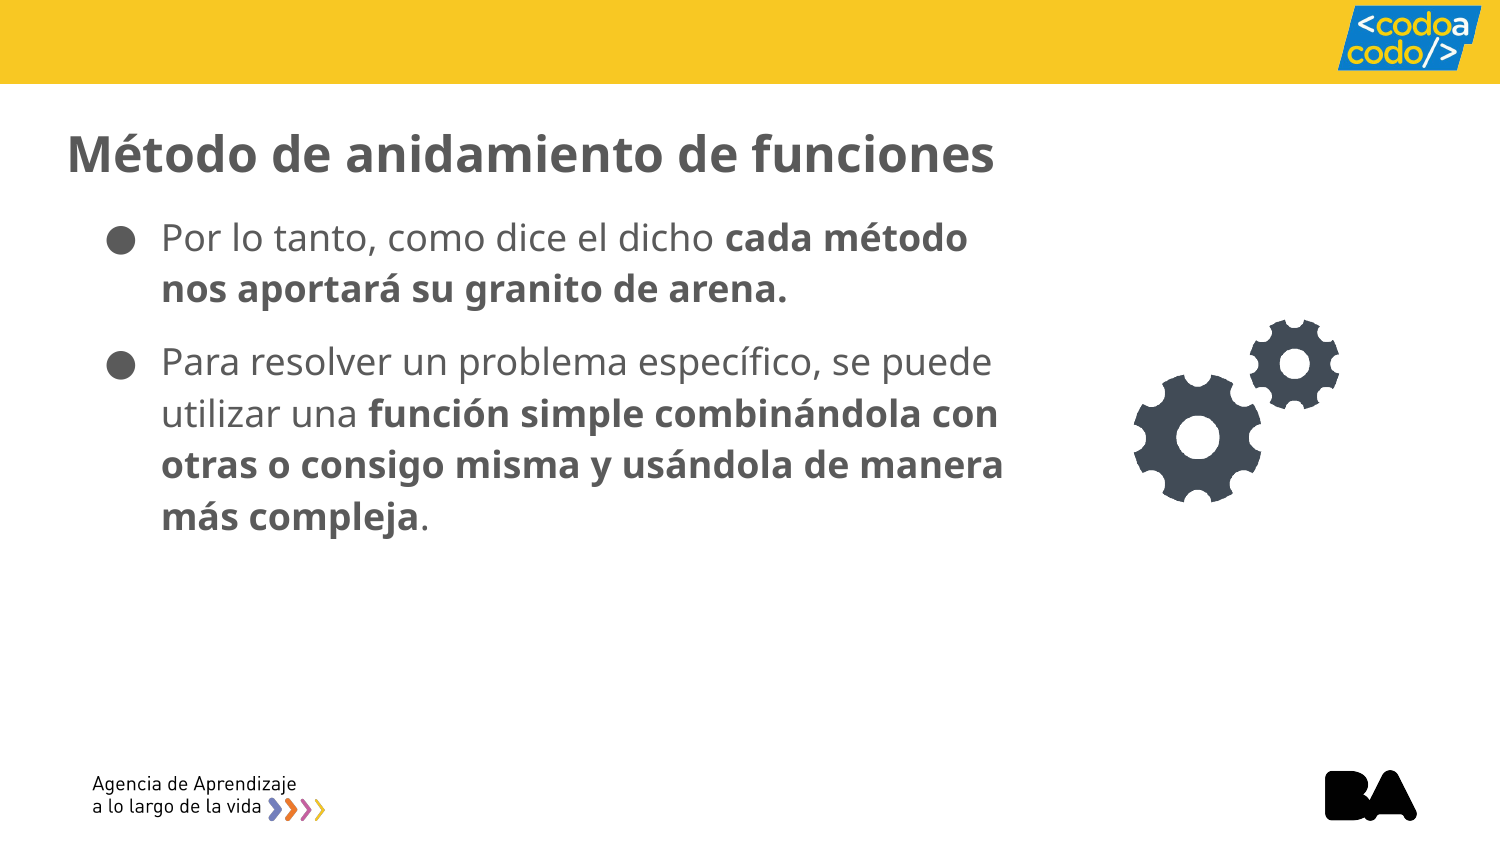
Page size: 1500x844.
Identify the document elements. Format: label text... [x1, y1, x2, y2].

picture [1023, 262, 1430, 558]
list Por lo tanto, como dice el dicho cada método nos aportará su granito de arena. Para resolver un problema específico, se puede utilizar una función simple combinándola con otras o consigo misma y usándola de manera más compleja. [70, 191, 1025, 571]
picture [1325, 770, 1417, 821]
picture [1337, 5, 1482, 71]
picture [70, 756, 344, 835]
title Método de anidamiento de funciones [51, 98, 1446, 192]
